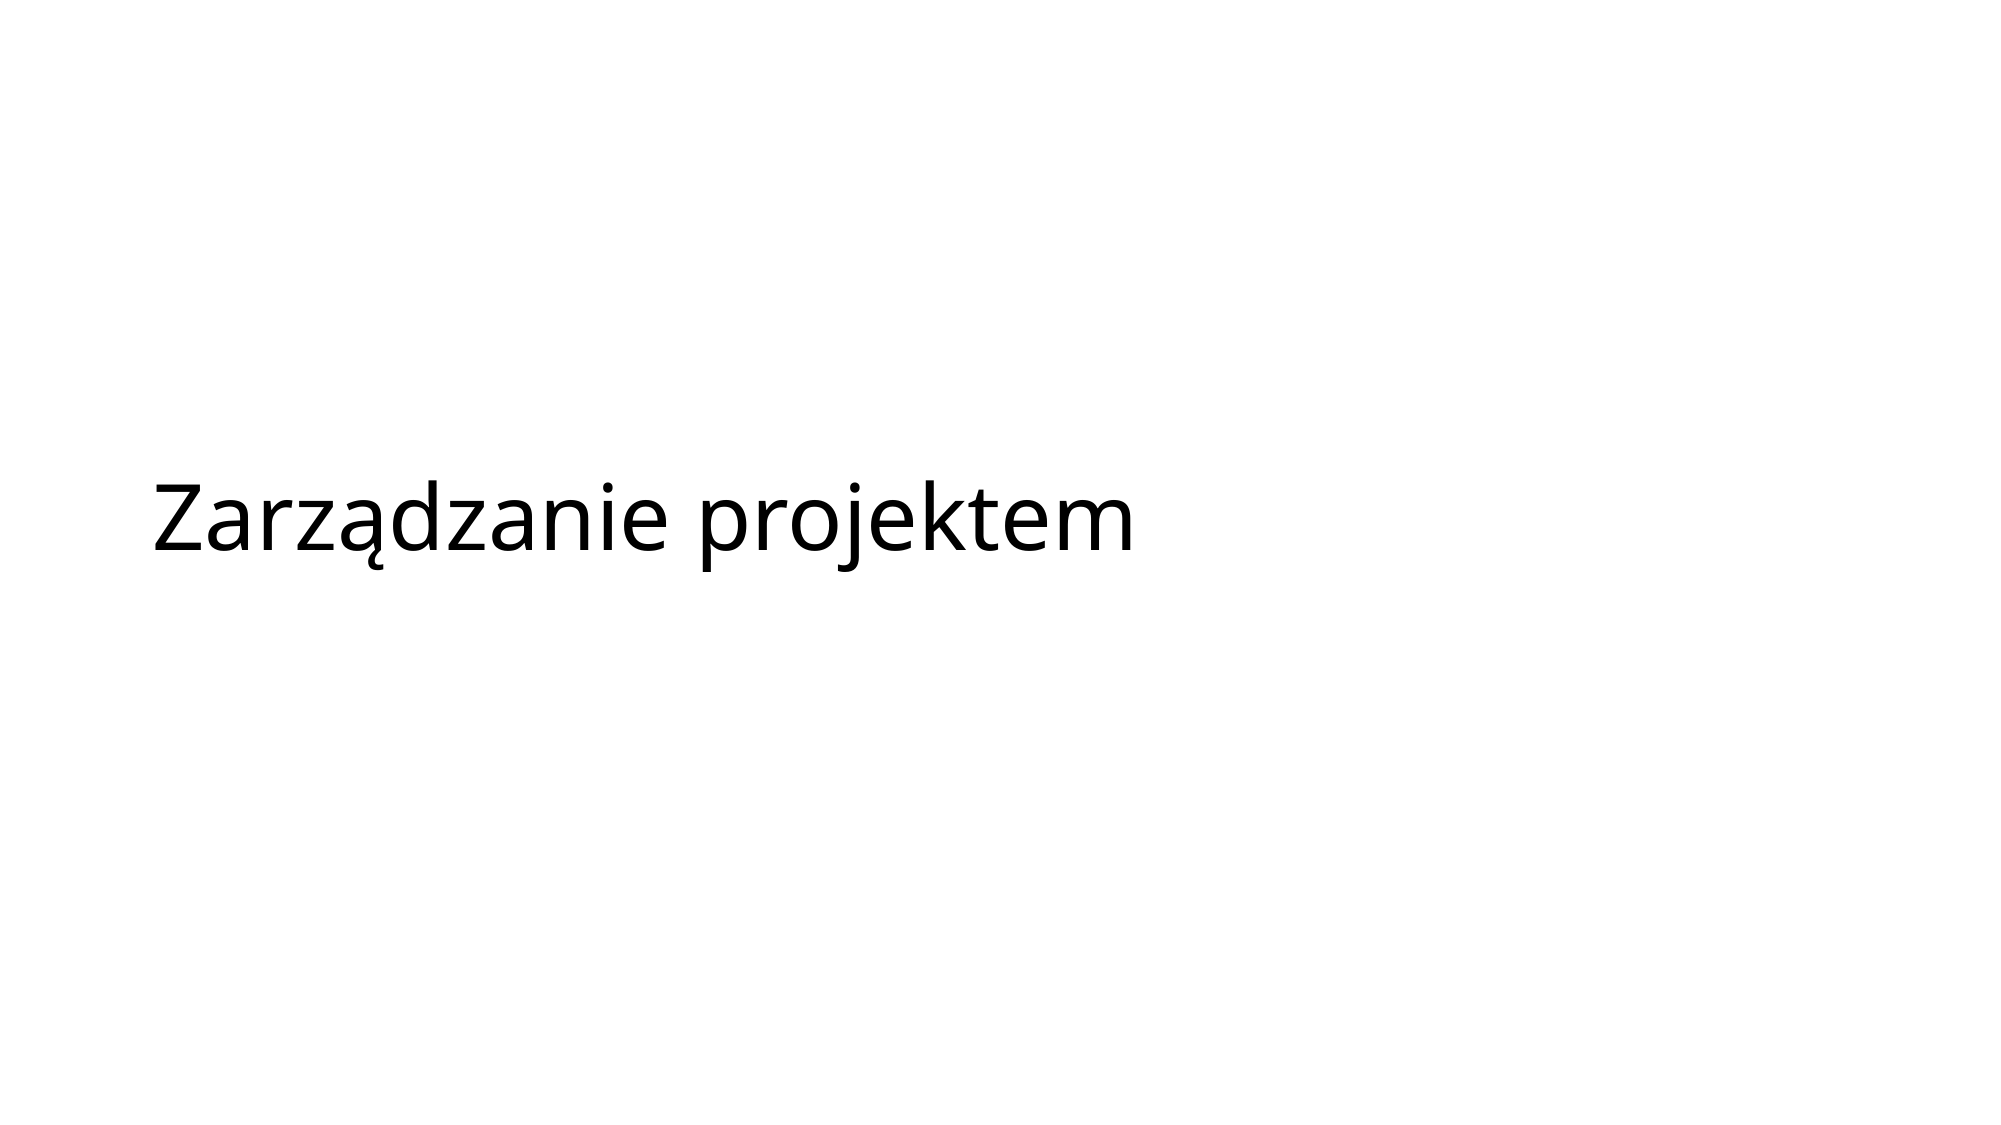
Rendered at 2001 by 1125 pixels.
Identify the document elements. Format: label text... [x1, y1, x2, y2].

title Zarządzanie projektem [137, 412, 1863, 630]
